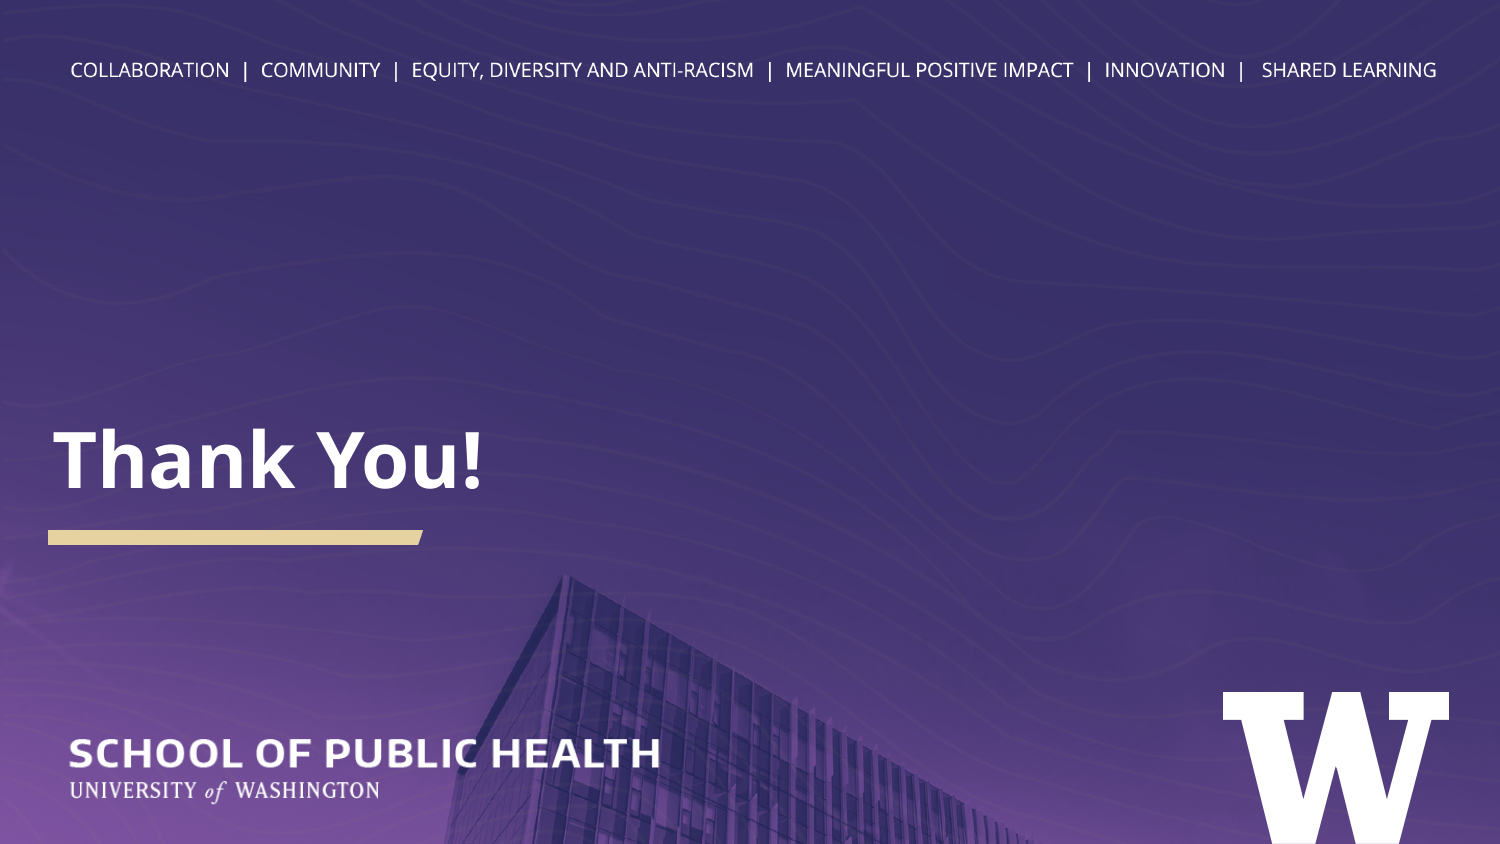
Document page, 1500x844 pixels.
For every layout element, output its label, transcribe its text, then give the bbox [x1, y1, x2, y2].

picture [0, 0, 1500, 844]
title Thank You! [37, 186, 1182, 512]
